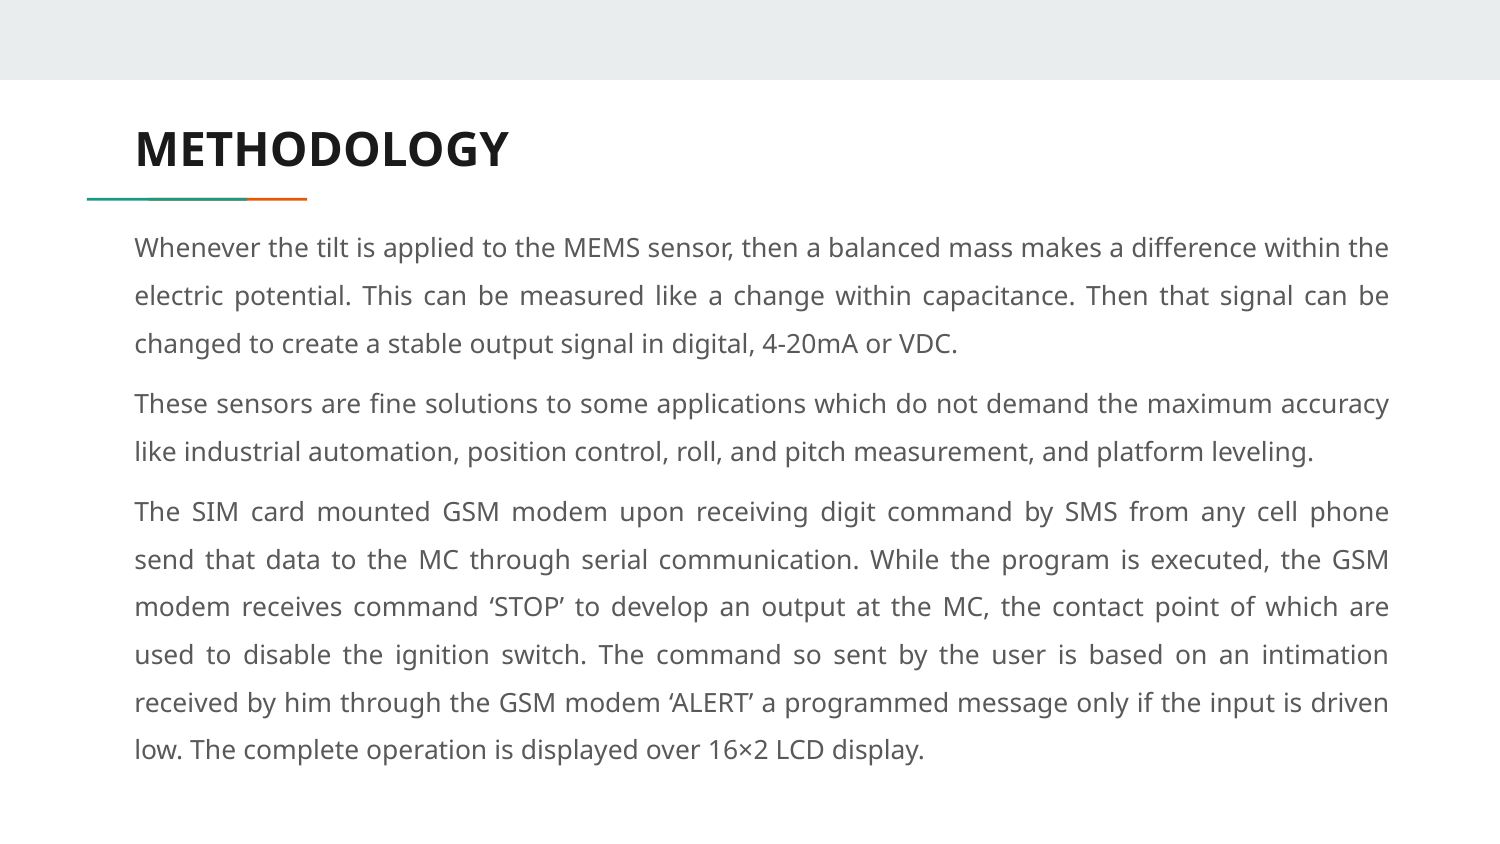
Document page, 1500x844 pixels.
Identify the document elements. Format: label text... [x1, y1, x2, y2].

list Whenever the tilt is applied to the MEMS sensor, then a balanced mass makes a difference within the electric potential. This can be measured like a change within capacitance. Then that signal can be changed to create a stable output signal in digital, 4-20mA or VDC. These sensors are fine solutions to some applications which do not demand the maximum accuracy like industrial automation, position control, roll, and pitch measurement, and platform leveling. The SIM card mounted GSM modem upon receiving digit command by SMS from any cell phone send that data to the MC through serial communication. While the program is executed, the GSM modem receives command ‘STOP’ to develop an output at the MC, the contact point of which are used to disable the ignition switch. The command so sent by the user is based on an intimation received by him through the GSM modem ‘ALERT’ a programmed message only if the input is driven low. The complete operation is displayed over 16×2 LCD display. [119, 181, 1407, 844]
title METHODOLOGY [119, 103, 1381, 181]
